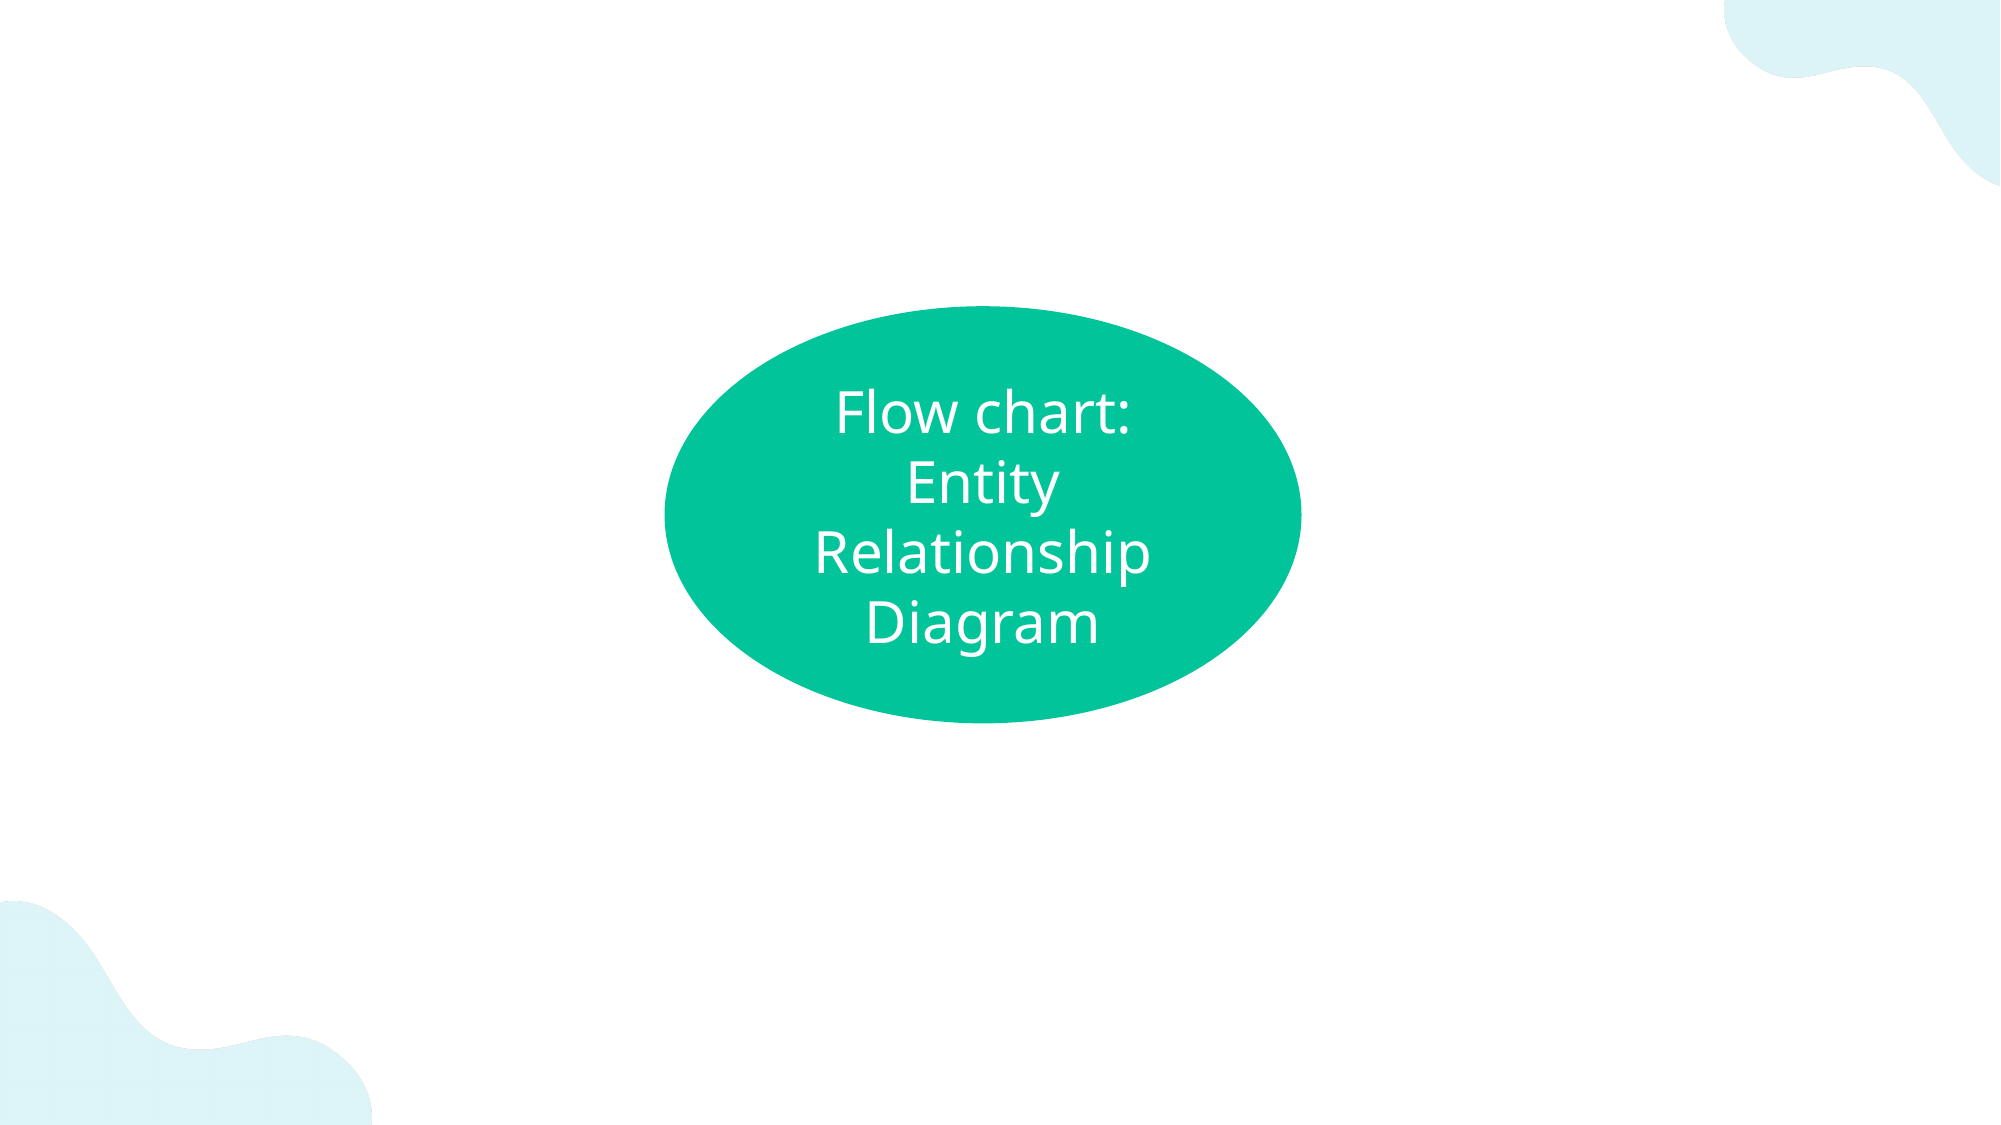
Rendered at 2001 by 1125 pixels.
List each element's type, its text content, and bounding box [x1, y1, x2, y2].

picture [0, 901, 372, 1125]
text_box Flow chart: Entity Relationship Diagram [664, 306, 1302, 724]
picture [1724, 0, 2000, 186]
